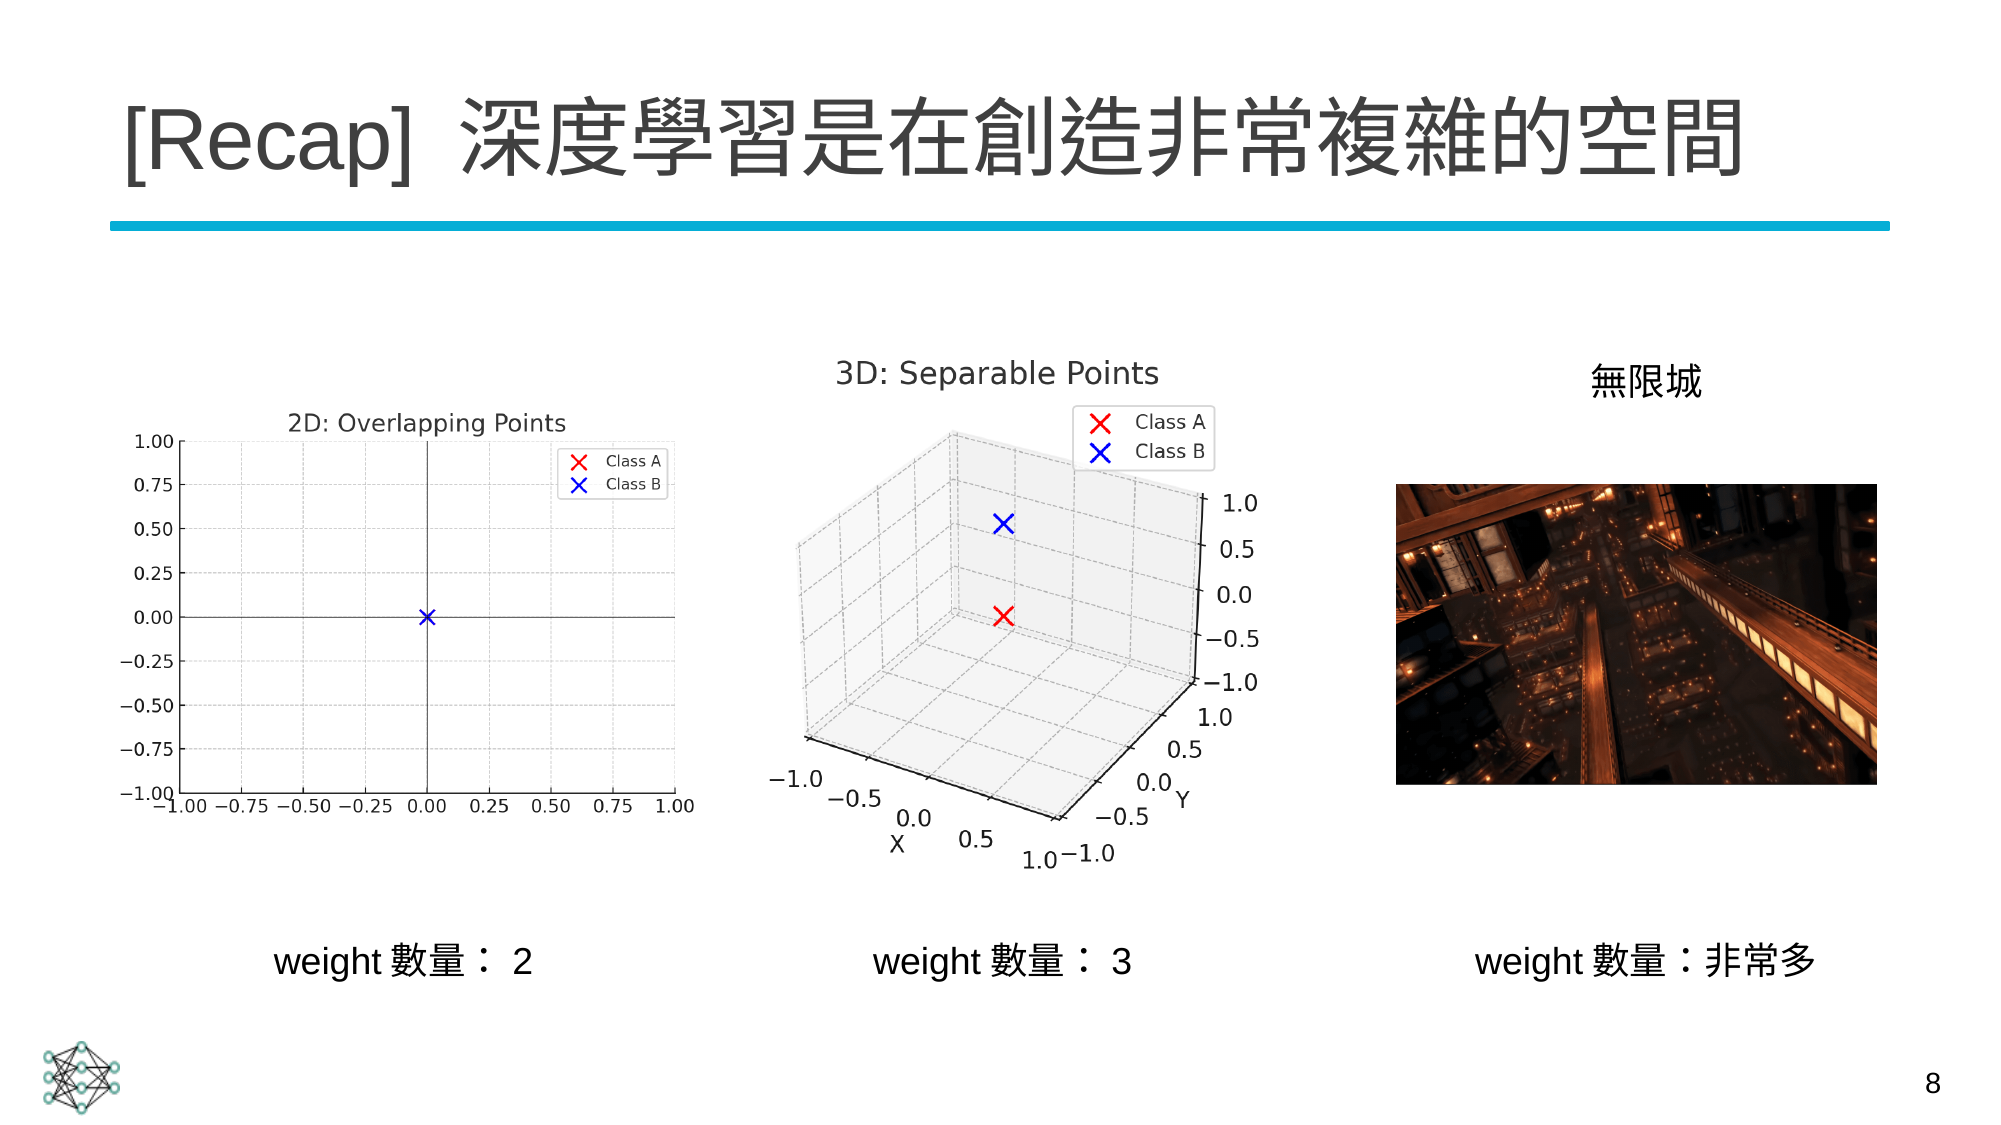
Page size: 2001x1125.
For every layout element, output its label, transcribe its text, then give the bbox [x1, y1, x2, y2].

picture [43, 1041, 120, 1116]
picture [1395, 483, 1878, 785]
slide_number 8 [1740, 1052, 1957, 1113]
text_box weight數量：2 [238, 929, 569, 990]
text_box 無限城 [1481, 350, 1812, 411]
text_box weight數量：3 [837, 929, 1168, 990]
text_box weight數量：非常多 [1456, 929, 1836, 990]
picture [735, 346, 1265, 892]
title [Recap] 深度學習是在創造非常複雜的空間 [107, 58, 1899, 228]
picture [106, 401, 701, 828]
